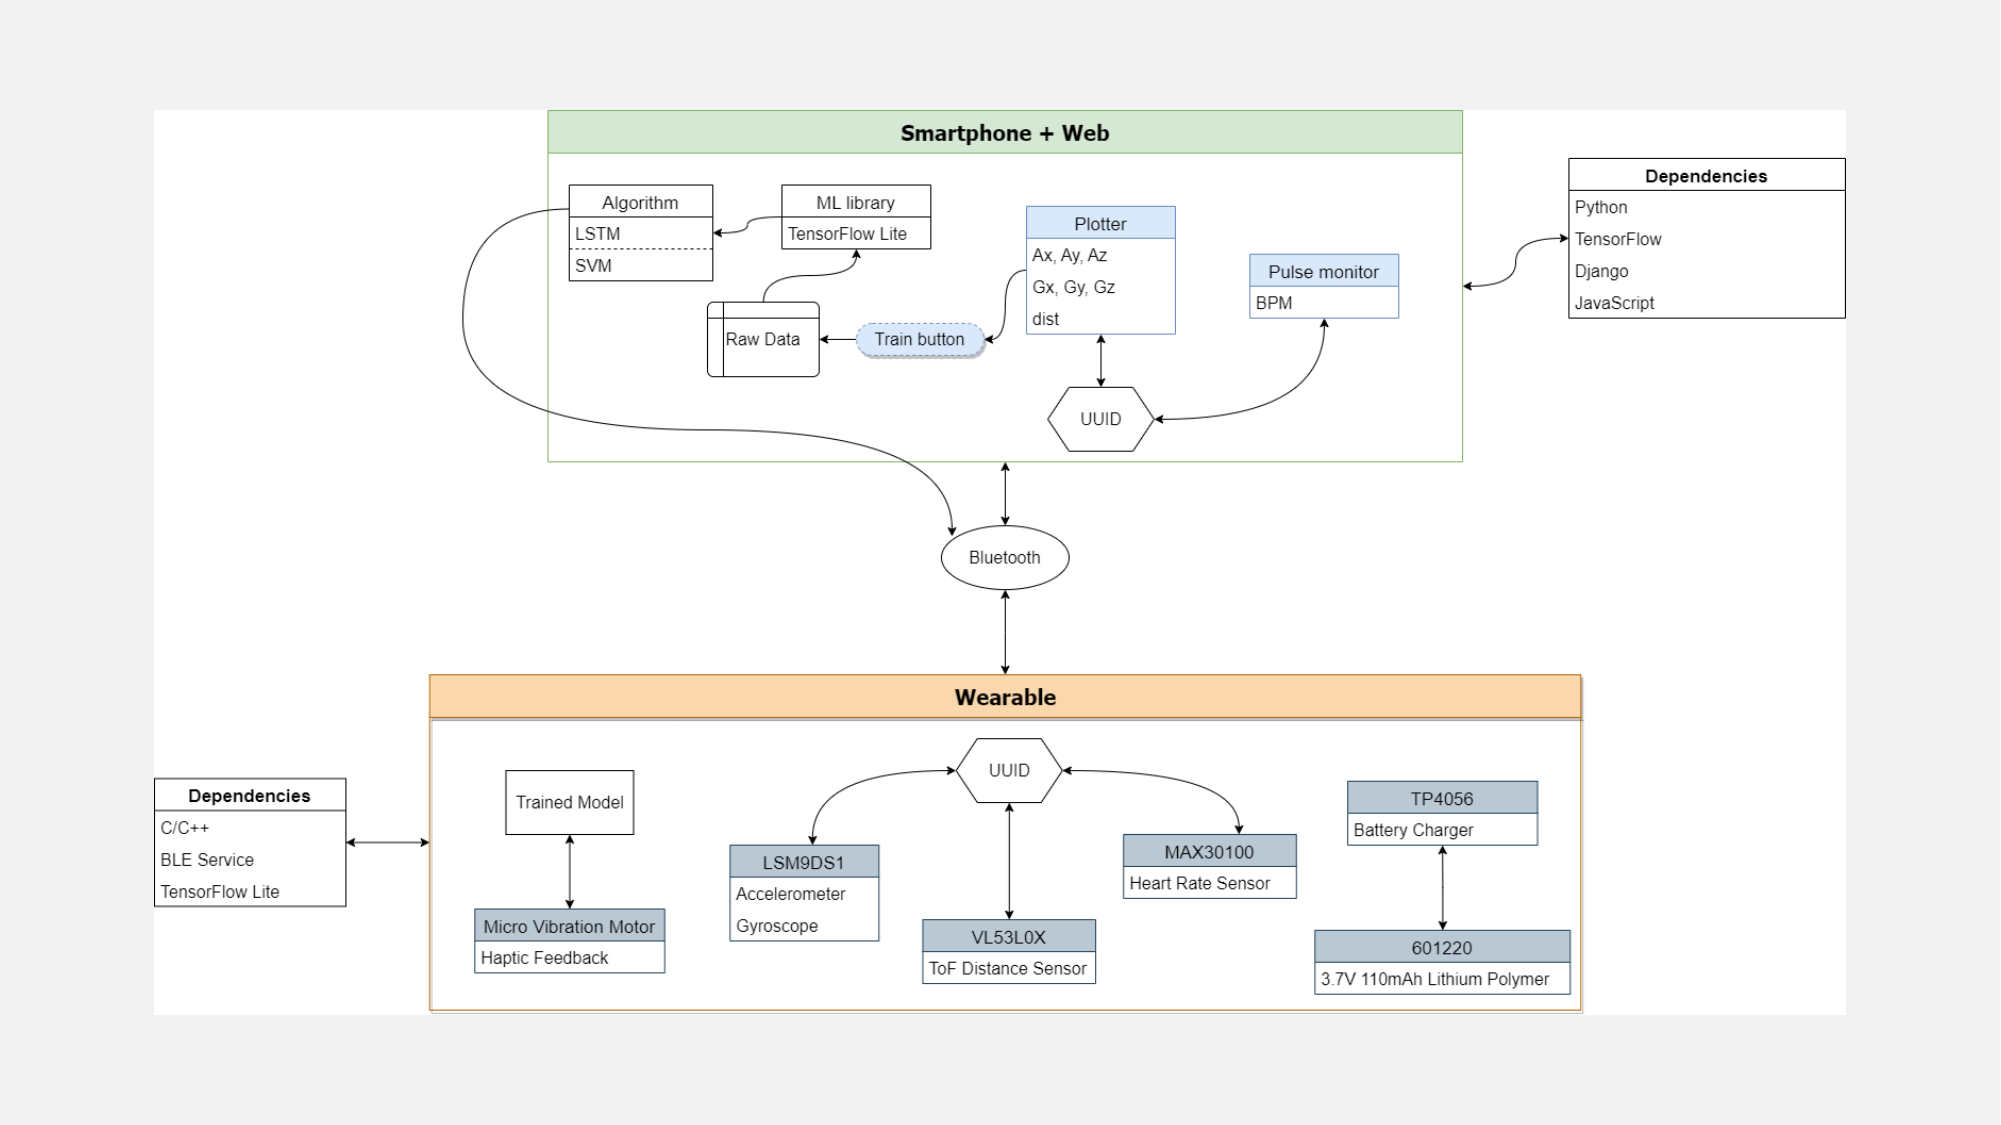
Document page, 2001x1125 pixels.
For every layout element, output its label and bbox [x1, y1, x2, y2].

picture [153, 110, 1846, 1015]
